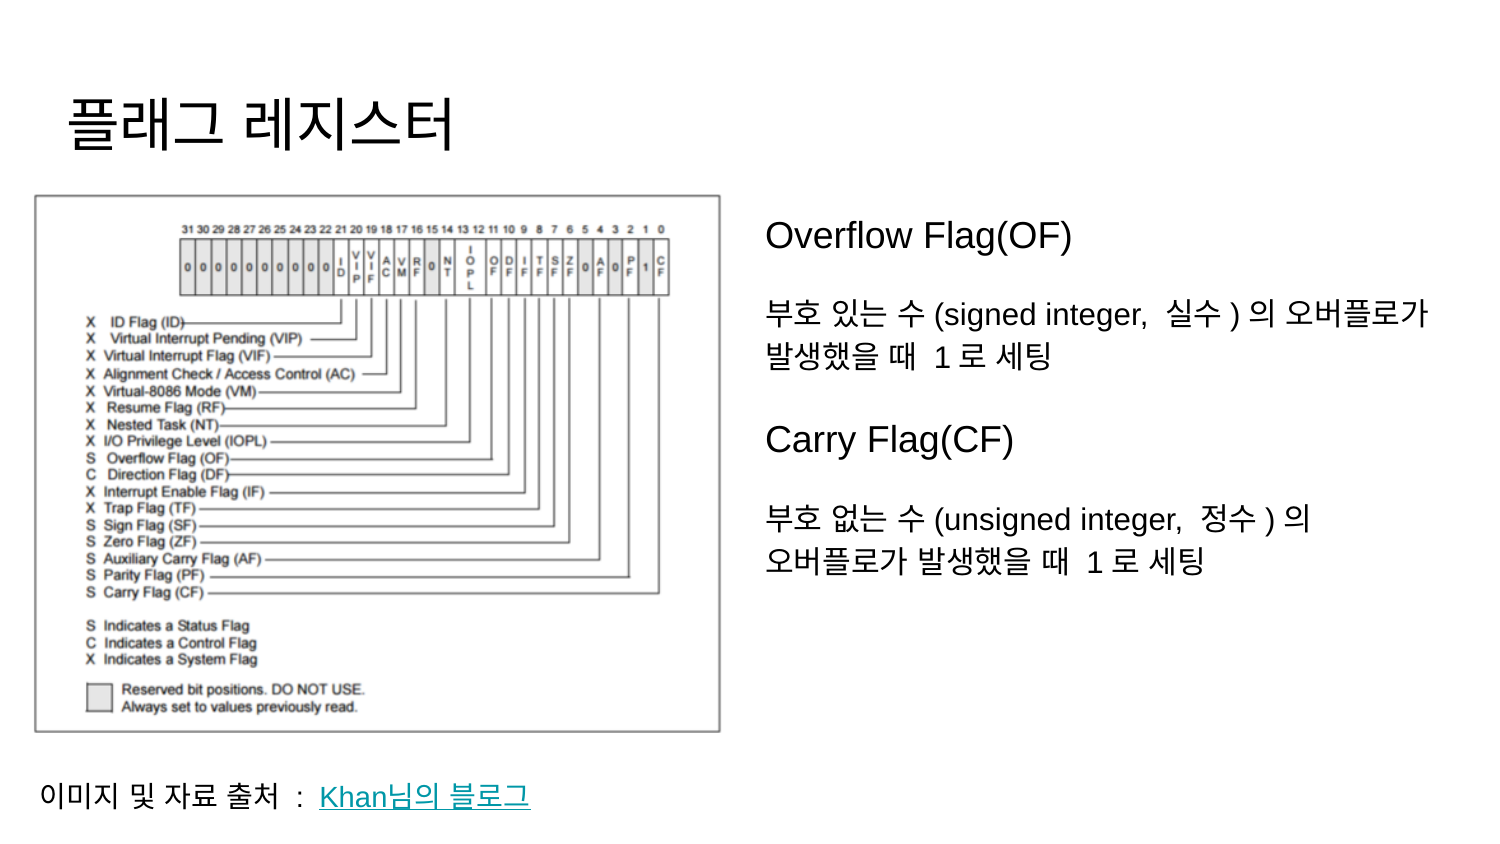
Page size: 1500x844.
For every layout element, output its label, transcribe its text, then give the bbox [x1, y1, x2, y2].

title 플래그 레지스터 [51, 72, 1449, 167]
list Overflow Flag(OF) 부호 있는 수(signed integer, 실수)의 오버플로가 발생했을 때 1로 세팅 Carry Flag(CF) 부호 없는 수(unsigned integer, 정수)의 오버플로가 발생했을 때 1로 세팅 [750, 189, 1449, 750]
picture [24, 191, 726, 739]
text_box 이미지 및 자료 출처 : Khan님의 블로그 [24, 762, 724, 819]
